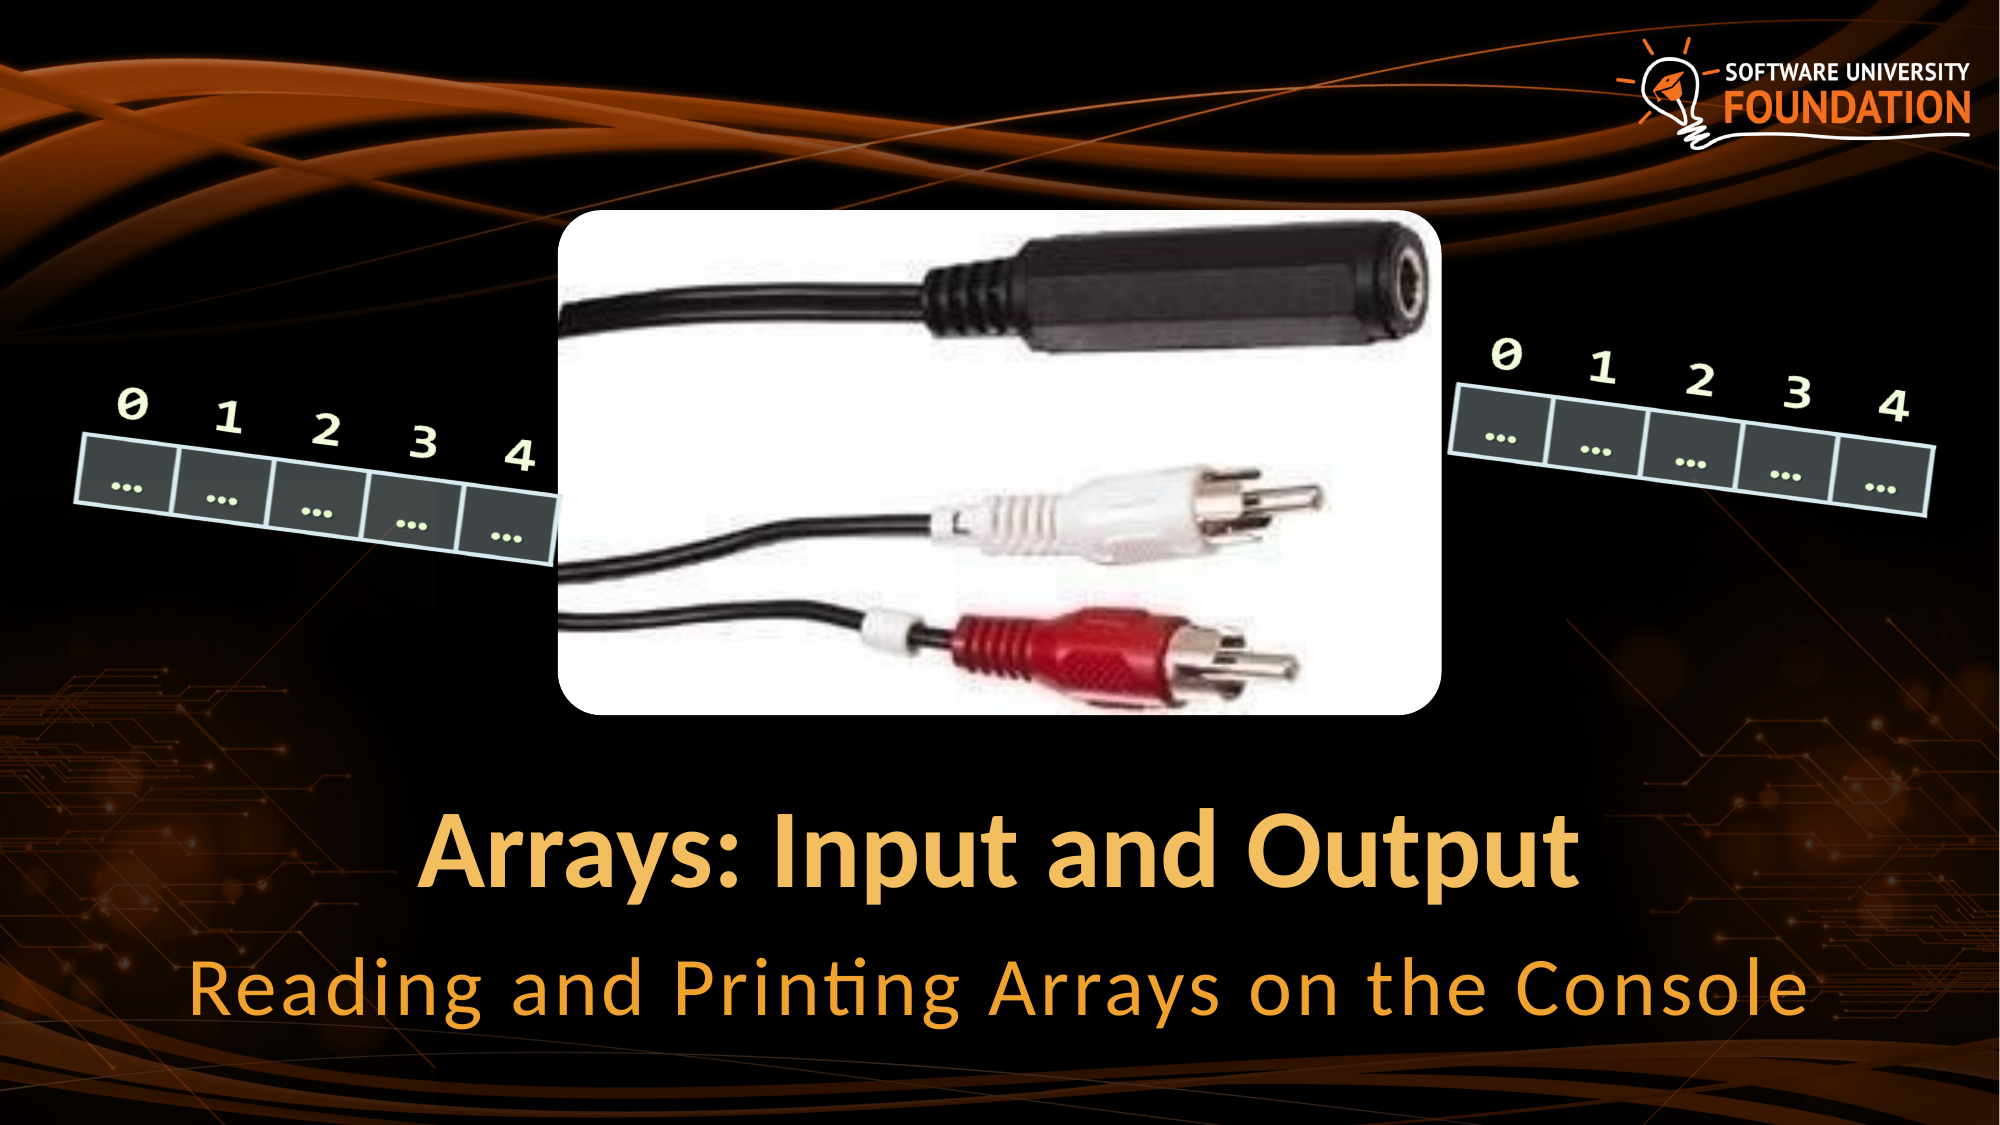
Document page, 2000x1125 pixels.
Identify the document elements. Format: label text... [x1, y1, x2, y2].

list Reading and Printing Arrays on the Console [120, 921, 1880, 1040]
picture [0, 0, 2000, 1125]
title Arrays: Input and Output [120, 780, 1880, 916]
